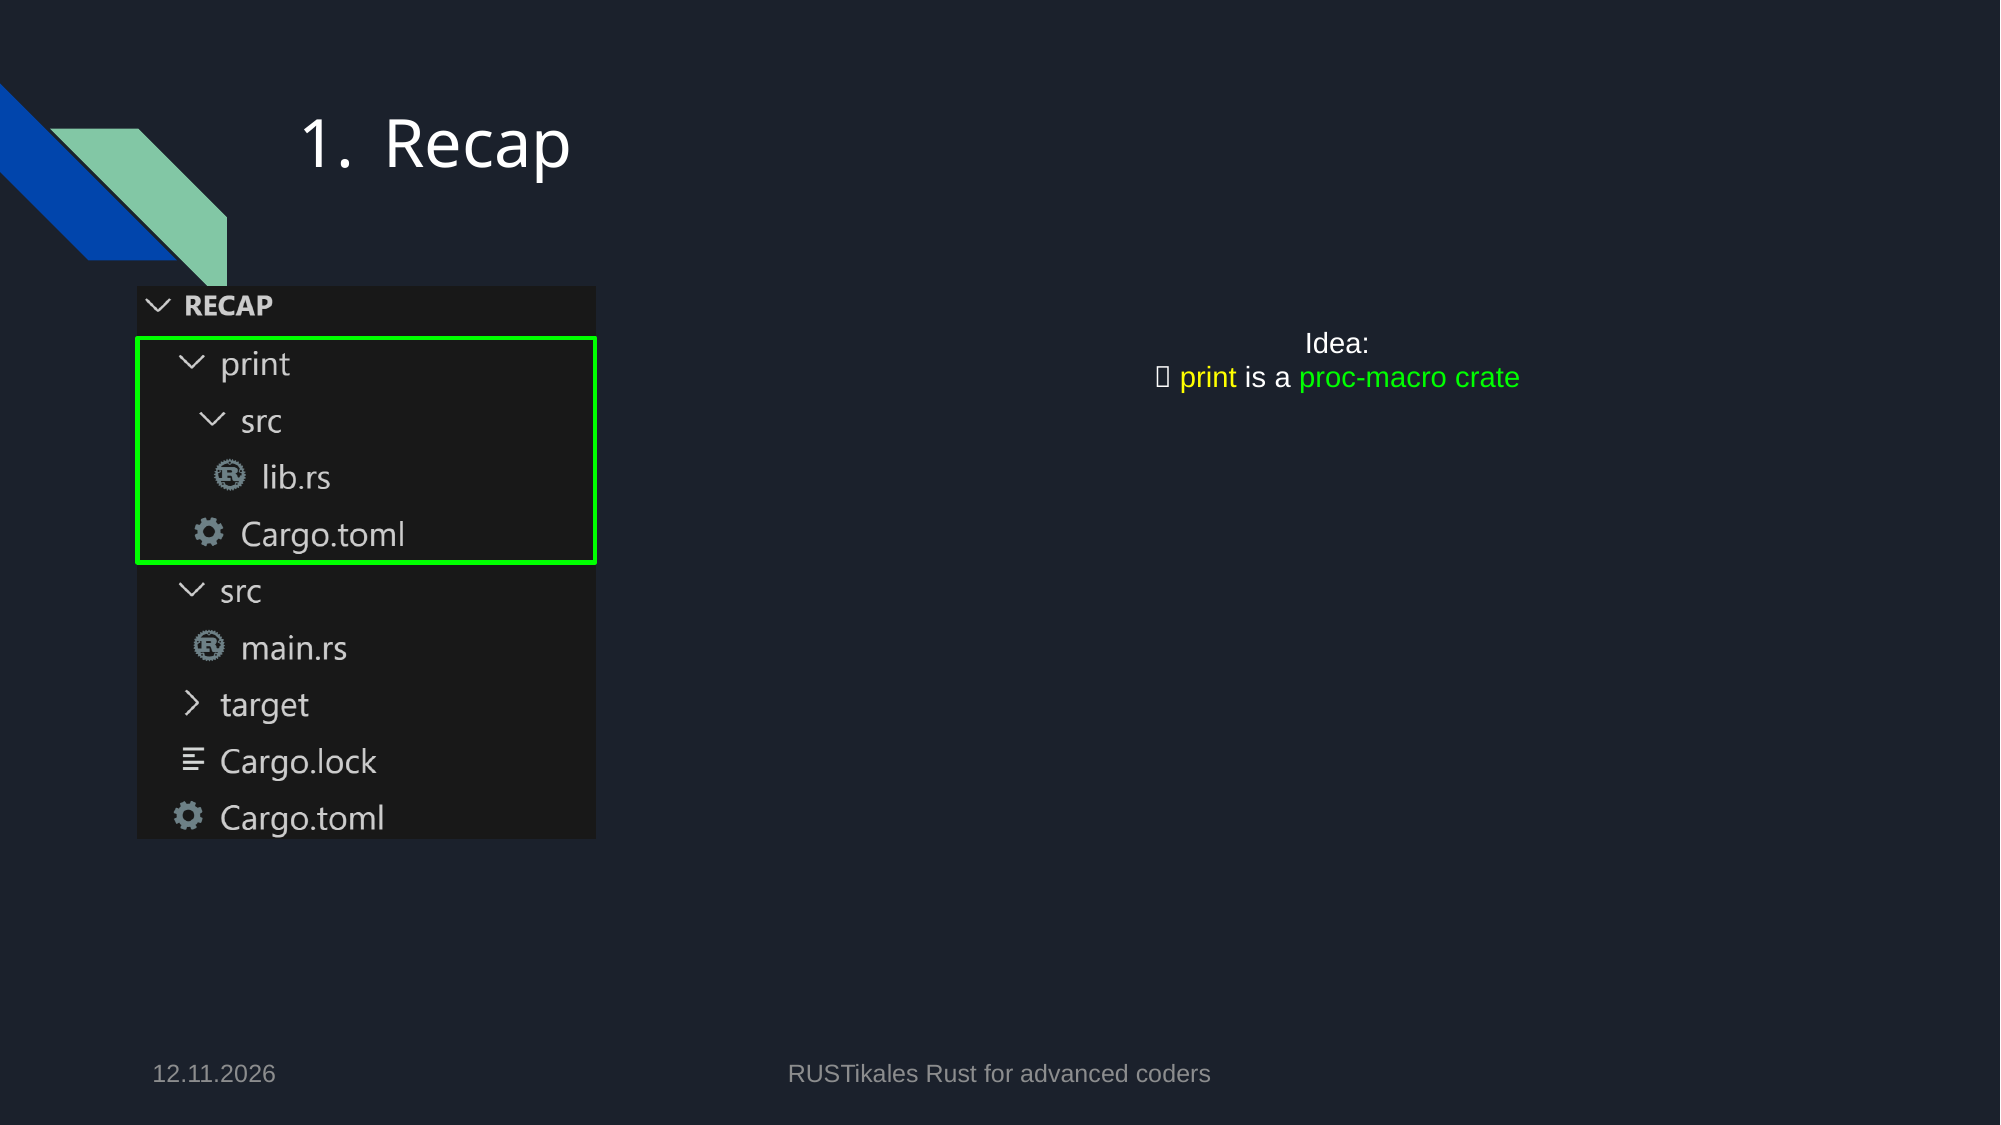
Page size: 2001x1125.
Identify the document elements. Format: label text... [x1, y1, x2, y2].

title Recap [283, 86, 1824, 287]
footer RUSTikales Rust for advanced coders [662, 1042, 1338, 1103]
text_box Idea:  print is a proc-macro crate [1139, 316, 1536, 402]
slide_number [137, 1042, 588, 1103]
picture [137, 285, 596, 840]
